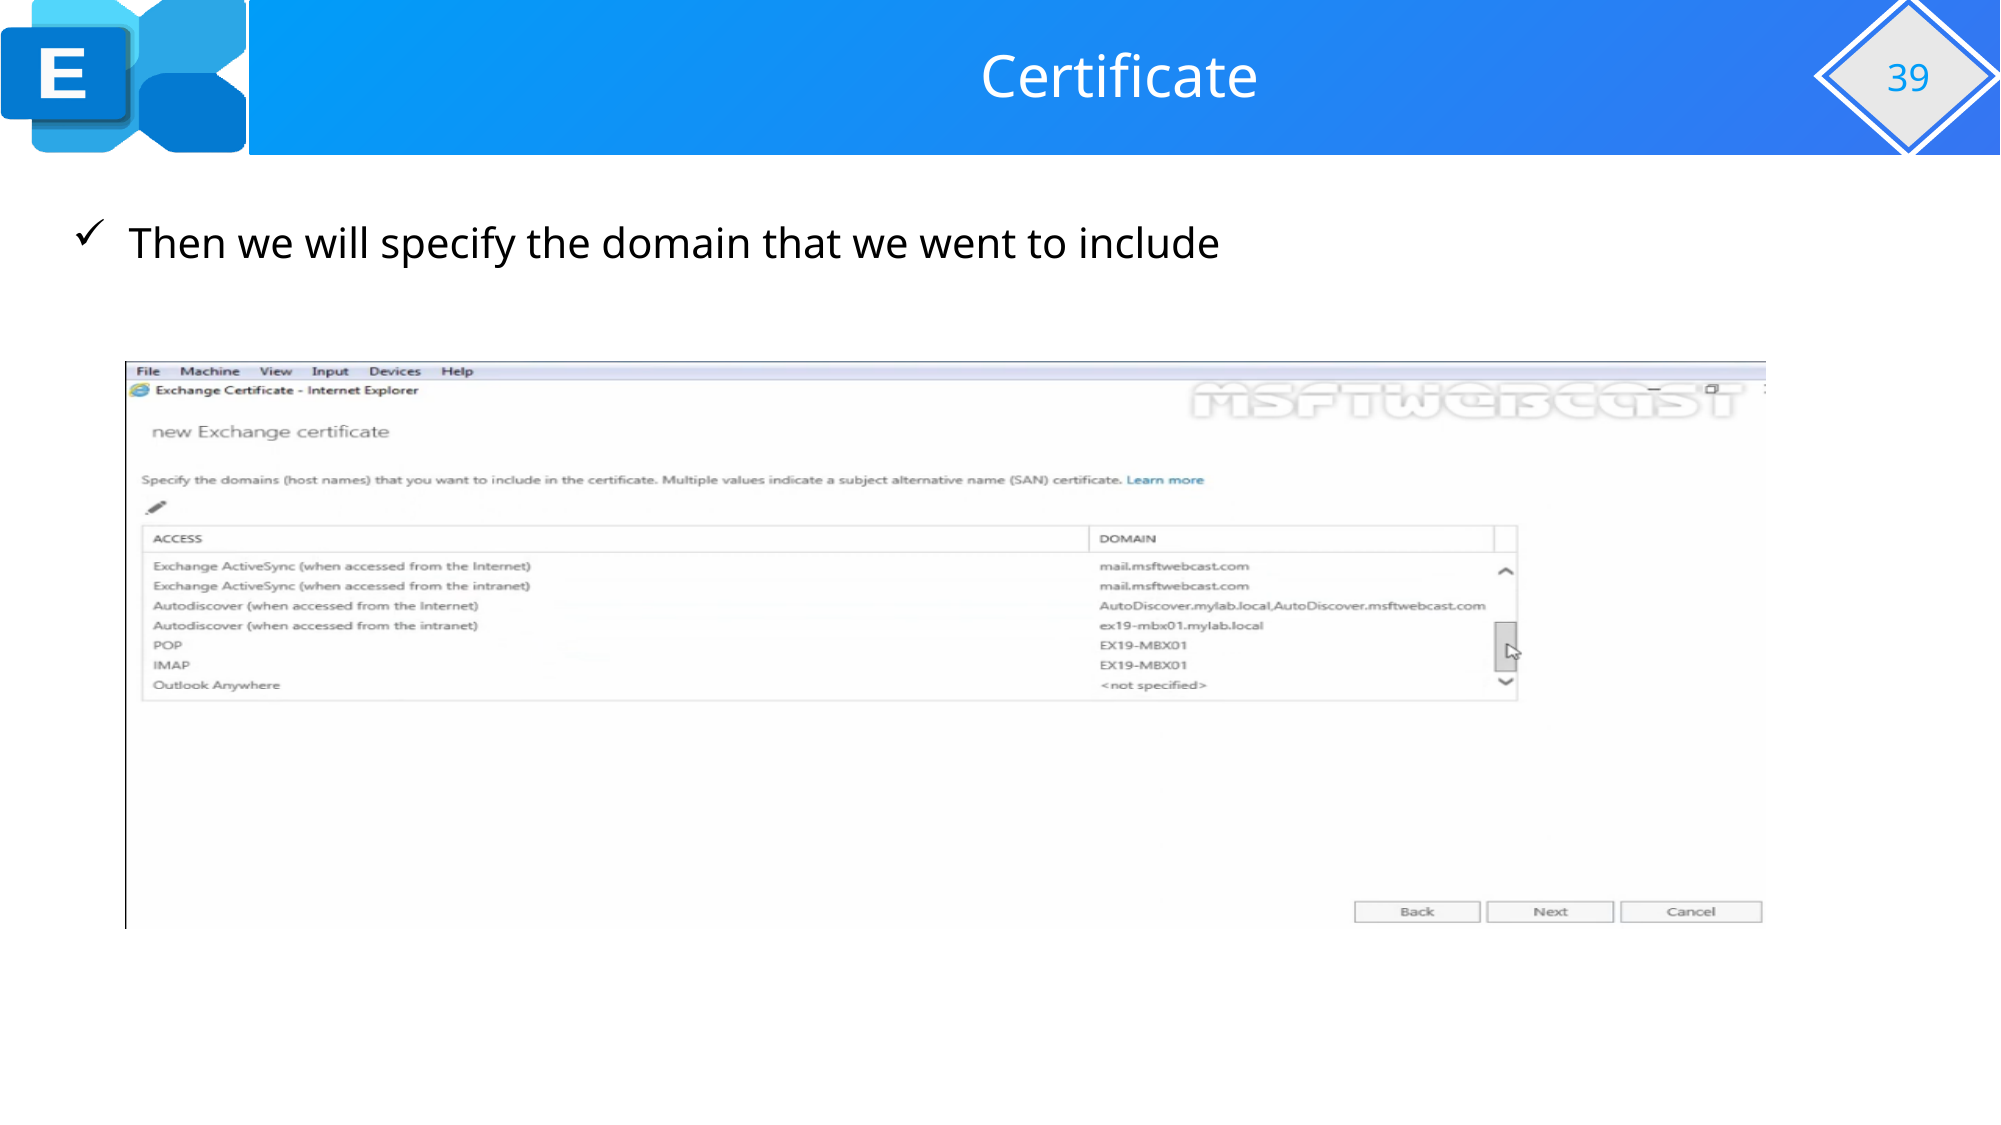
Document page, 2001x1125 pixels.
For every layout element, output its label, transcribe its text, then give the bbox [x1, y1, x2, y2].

list Certificate [258, 0, 1817, 117]
text_box [249, 0, 1817, 156]
text_box Then we will specify the domain that we went to include [0, 183, 1976, 1125]
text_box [1817, 0, 2000, 158]
picture [0, 0, 248, 173]
picture [125, 361, 1766, 929]
